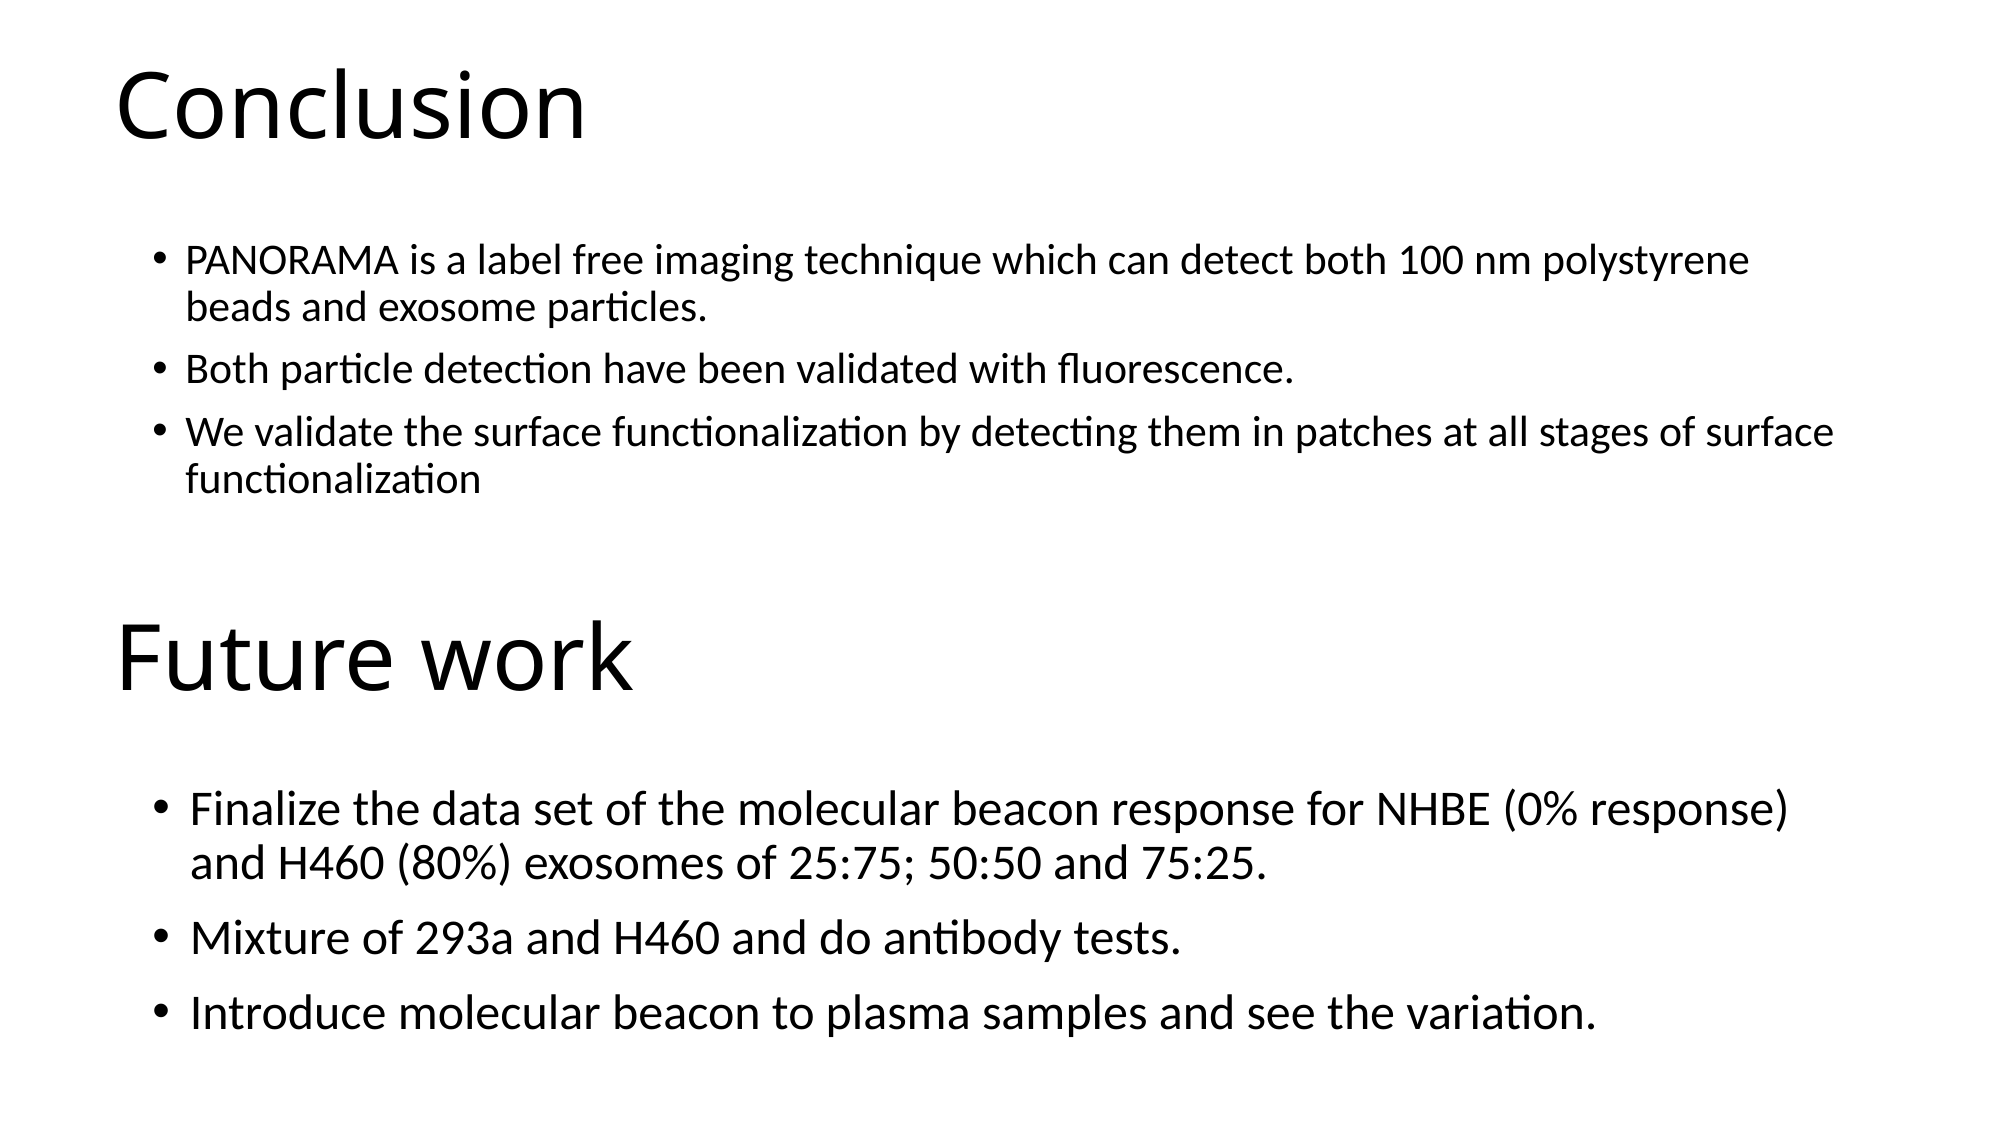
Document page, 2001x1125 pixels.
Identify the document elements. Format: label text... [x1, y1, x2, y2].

title Future work [99, 552, 1825, 770]
text_box PANORAMA is a label free imaging technique which can detect both 100 nm polystyrene beads and exosome particles. Both particle detection have been validated with fluorescence. We validate the surface functionalization by detecting them in patches at all stages of surface functionalization [137, 229, 1863, 512]
text_box Conclusion [99, 0, 1825, 218]
list Finalize the data set of the molecular beacon response for NHBE (0% response) and H460 (80%) exosomes of 25:75; 50:50 and 75:25. Mixture of 293a and H460 and do antibody tests. Introduce molecular beacon to plasma samples and see the variation. [137, 775, 1863, 1058]
